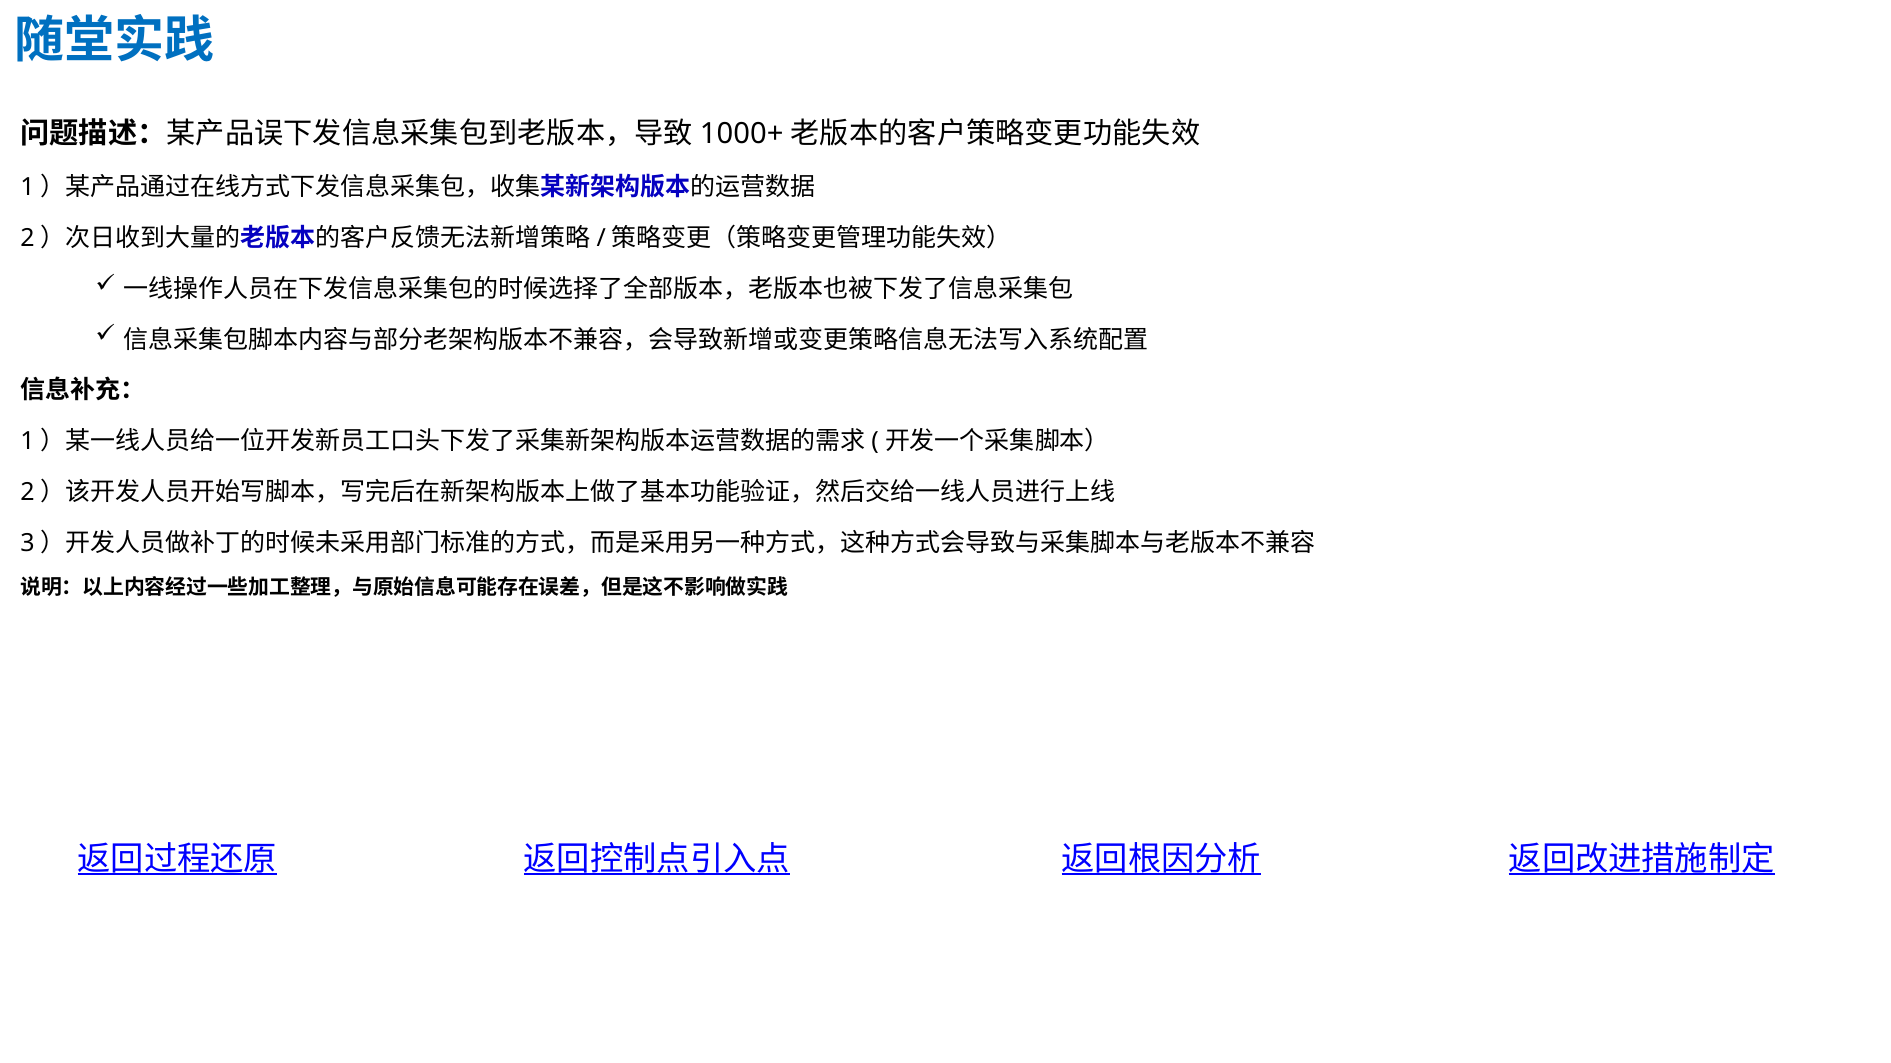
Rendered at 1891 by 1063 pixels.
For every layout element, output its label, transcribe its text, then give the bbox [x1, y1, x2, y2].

text_box 问题描述：某产品误下发信息采集包到老版本，导致1000+老版本的客户策略变更功能失效 1）某产品通过在线方式下发信息采集包，收集某新架构版本的运营数据 2）次日收到大量的老版本的客户反馈无法新增策略/策略变更（策略变更管理功能失效） 一线操作人员在下发信息采集包的时候选择了全部版本，老版本也被下发了信息采集包 信息采集包脚本内容与部分老架构版本不兼容，会导致新增或变更策略信息无法写入系统配置 信息补充： 1）某一线人员给一位开发新员工口头下发了采集新架构版本运营数据的需求(开发一个采集脚本） 2）该开发人员开始写脚本，写完后在新架构版本上做了基本功能验证，然后交给一线人员进行上线 3）开发人员做补丁的时候未采用部门标准的方式，而是采用另一种方式，这种方式会导致与采集脚本与老版本不兼容 说明：以上内容经过一些加工整理，与原始信息可能存在误差，但是这不影响做实践 [5, 82, 1784, 607]
text_box 返回根因分析 [1046, 829, 1277, 893]
text_box 返回控制点引入点 [509, 829, 805, 893]
text_box 随堂实践 [0, 0, 230, 75]
text_box 返回改进措施制定 [1494, 829, 1790, 893]
text_box 返回过程还原 [63, 829, 293, 893]
